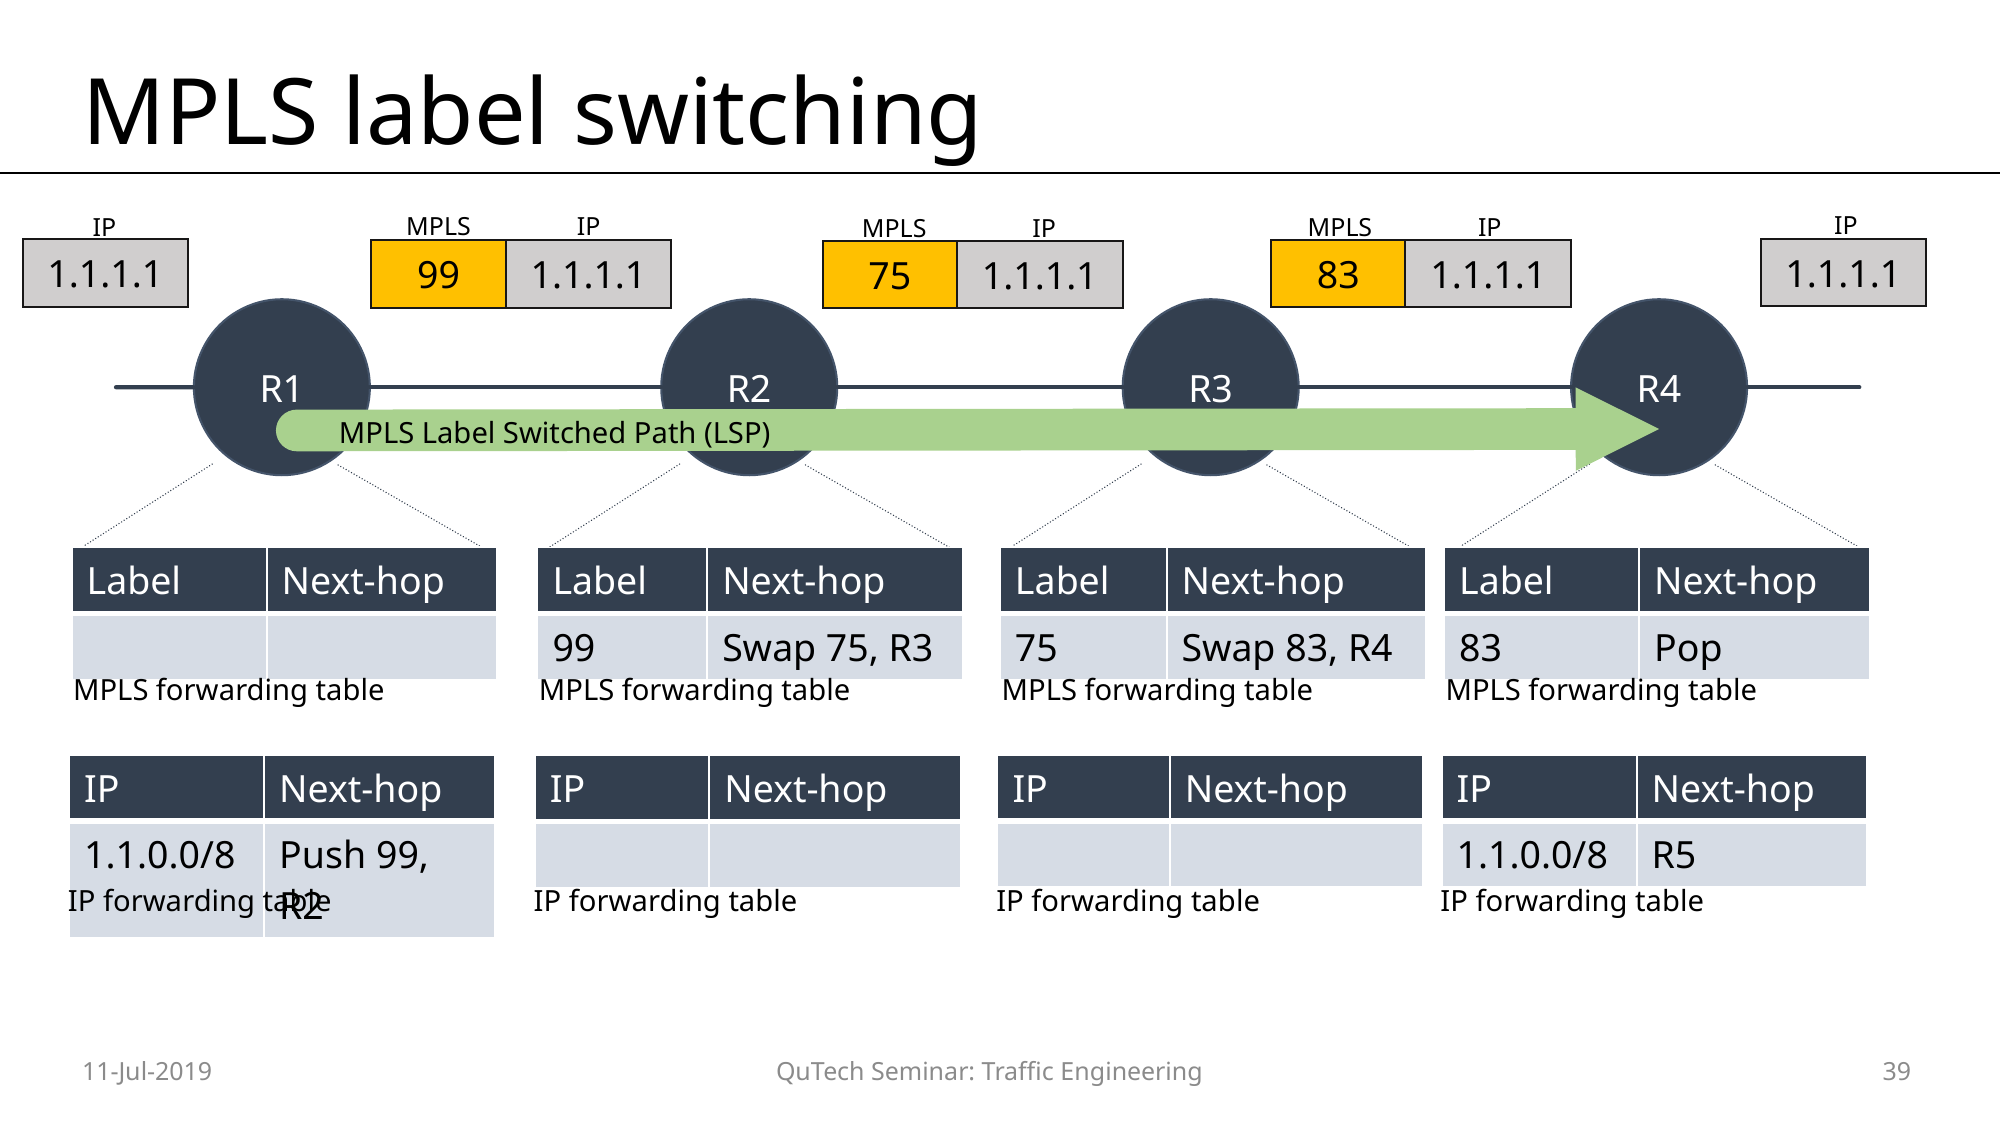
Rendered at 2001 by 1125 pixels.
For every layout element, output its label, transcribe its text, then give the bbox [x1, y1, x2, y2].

table_cell [73, 616, 266, 647]
table_header IP [998, 756, 1169, 818]
text_box R3 [1148, 451, 1273, 477]
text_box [1271, 239, 1572, 308]
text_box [549, 464, 680, 548]
table_cell Swap 83, R4 [1168, 616, 1425, 679]
table_header Label [1445, 548, 1638, 611]
table_header IP [70, 756, 263, 818]
title MPLS label switching [67, 54, 1927, 176]
table_cell R5 [1638, 824, 1866, 886]
table_header Next-hop [1168, 548, 1425, 611]
text_box IP forwarding table [980, 858, 1332, 941]
text_box R1 [192, 298, 371, 467]
text_box MPLS forwarding table [523, 647, 875, 730]
text_box MPLS forwarding table [986, 647, 1337, 730]
table_cell [268, 616, 496, 679]
slide_number 11-Jul-2019 [67, 1040, 273, 1101]
text_box IP [1406, 192, 1574, 261]
text_box MPLS Label Switched Path (LSP) [241, 391, 869, 473]
slide_number 39 [1709, 1042, 1927, 1103]
table_cell 99 [538, 616, 706, 647]
table_header Next-hop [1638, 756, 1866, 818]
table_header Label [73, 548, 266, 611]
table_cell Swap 75, R3 [708, 616, 962, 679]
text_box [336, 464, 483, 548]
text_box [1713, 464, 1860, 548]
text_box 1.1.1.1 [1760, 238, 1927, 307]
text_box MPLS forwarding table [1430, 647, 1782, 730]
table_cell 1.1.0.0/8 [70, 824, 263, 858]
text_box R4 [1570, 298, 1749, 477]
text_box 1.1.1.1 [22, 238, 189, 308]
text_box MPLS [370, 191, 505, 260]
table_header IP [536, 756, 708, 819]
text_box IP forwarding table [518, 859, 869, 941]
table_cell [998, 824, 1169, 858]
table_cell Pop [1640, 616, 1869, 679]
text_box R1 [258, 473, 306, 477]
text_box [81, 464, 213, 548]
table_cell Push 99, R2 [265, 824, 494, 937]
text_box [1010, 464, 1141, 548]
text_box IP [21, 192, 188, 261]
table_cell [710, 824, 960, 887]
table_header Next-hop [1640, 548, 1869, 611]
table_cell [1171, 824, 1422, 886]
table_header Label [1001, 548, 1166, 611]
text_box R3 [1121, 298, 1300, 408]
text_box IP [505, 191, 672, 240]
table_header Next-hop [265, 756, 494, 818]
table_cell 75 [1001, 616, 1166, 647]
table_header Next-hop [710, 756, 960, 819]
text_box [804, 464, 950, 548]
text_box MPLS [1272, 192, 1406, 239]
table_header Next-hop [268, 548, 496, 611]
table_cell 1.1.0.0/8 [1443, 824, 1636, 858]
text_box IP forwarding table [1425, 858, 1776, 941]
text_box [1265, 464, 1411, 548]
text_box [371, 240, 672, 308]
table_header Next-hop [1171, 756, 1422, 818]
text_box MPLS forwarding table [57, 647, 409, 730]
table_header Next-hop [708, 548, 962, 611]
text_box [822, 241, 1123, 309]
table_cell [536, 824, 708, 859]
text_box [1458, 464, 1590, 548]
text_box R2 [725, 473, 773, 477]
text_box MPLS [826, 193, 960, 241]
table_header Label [538, 548, 706, 611]
table_cell 83 [1445, 616, 1638, 647]
text_box IP [1762, 190, 1930, 259]
text_box IP forwarding table [52, 858, 404, 941]
table_header IP [1443, 756, 1636, 818]
footer QuTech Seminar: Traffic Engineering [290, 1042, 1690, 1103]
text_box IP [960, 193, 1128, 263]
text_box R2 [660, 298, 839, 391]
